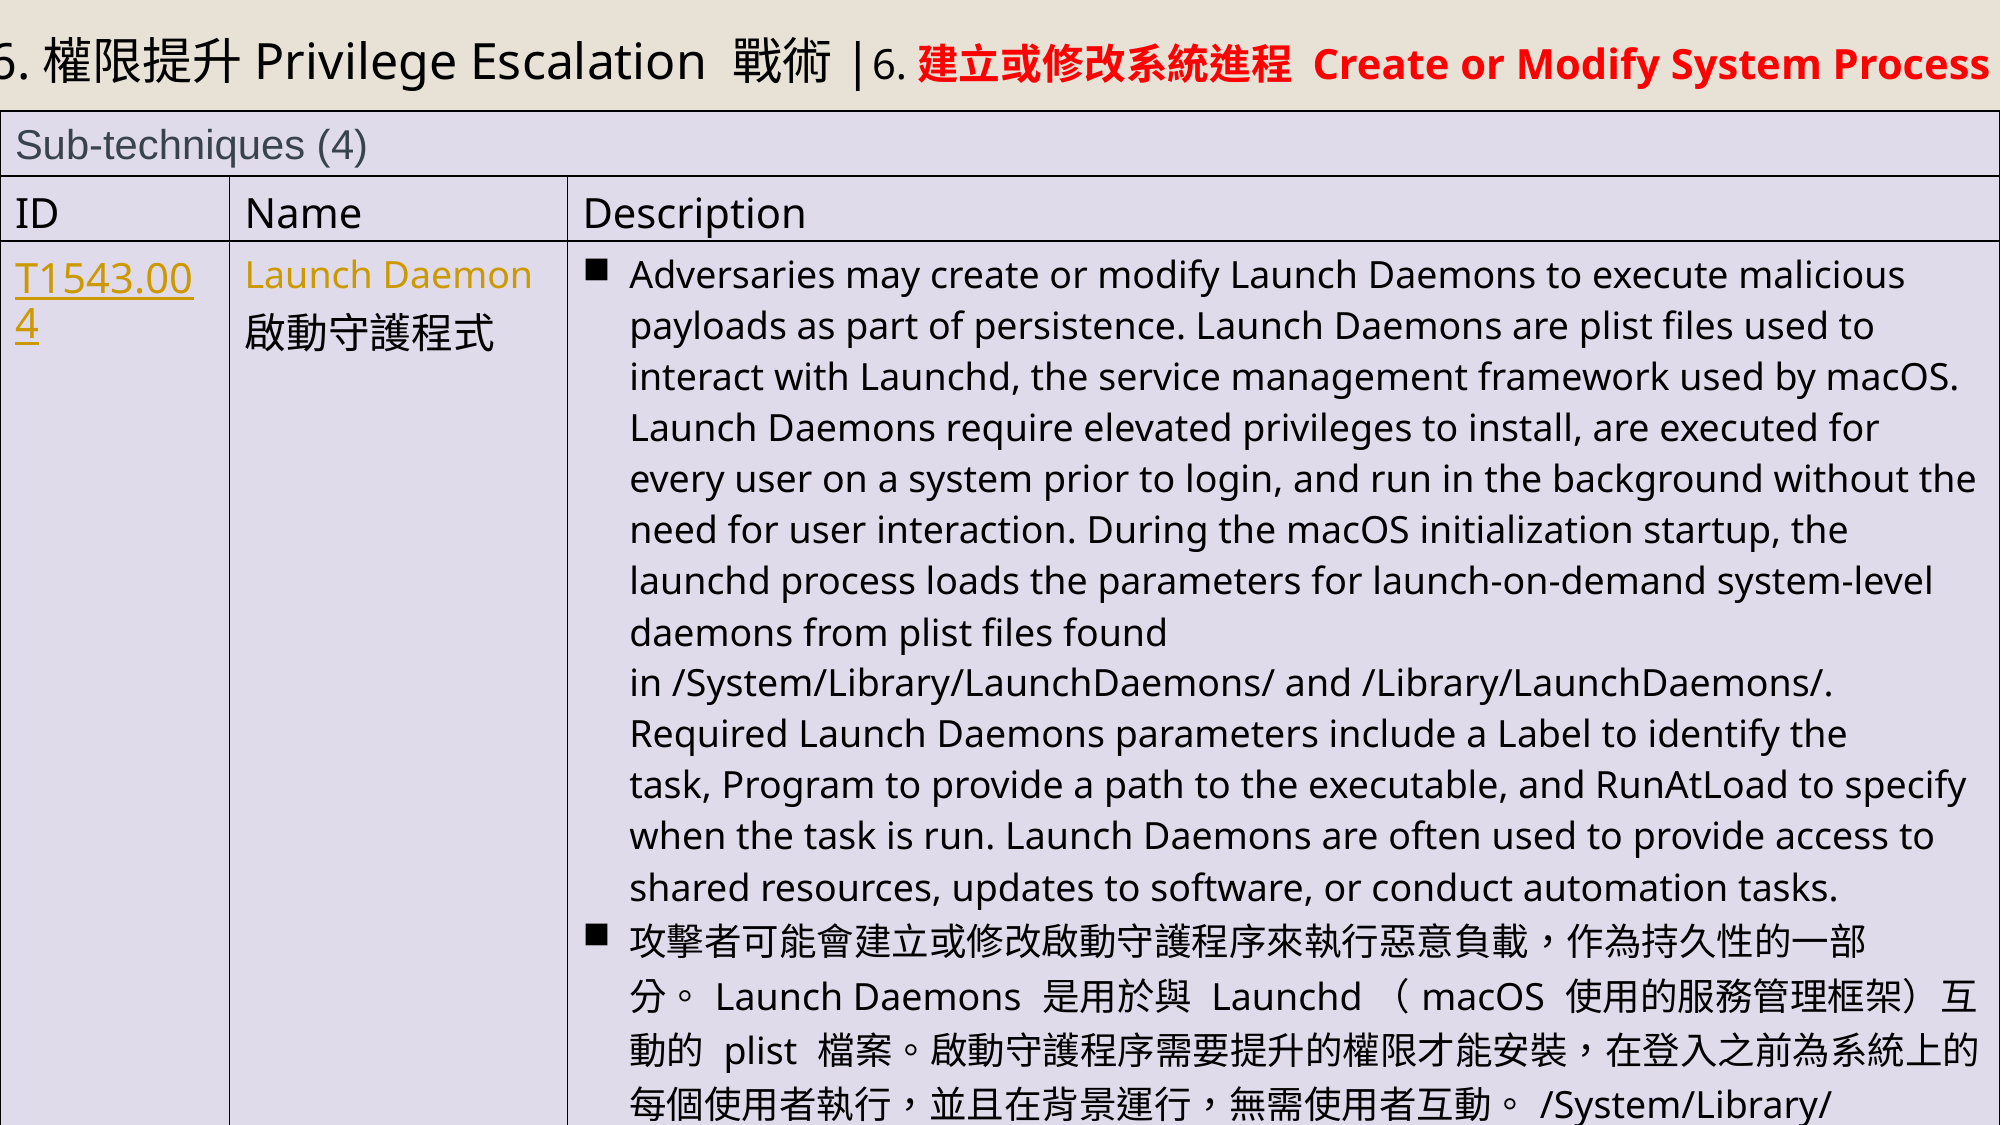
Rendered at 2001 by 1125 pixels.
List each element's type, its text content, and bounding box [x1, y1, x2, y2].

table_header Sub-techniques (4) [1, 112, 1999, 175]
text_box 6.權限提升Privilege Escalation 戰術|6.建立或修改系統進程 Create or Modify System Process (4)技術 [0, 22, 2000, 98]
table_cell Name [230, 177, 567, 240]
table_cell Launch Daemon 啟動守護程式 [230, 242, 567, 1125]
table_cell ID [1, 177, 229, 240]
table_cell T1543.004 [1, 242, 229, 1125]
table_cell Description [568, 177, 1999, 240]
table_cell Adversaries may create or modify Launch Daemons to execute malicious payloads as part of persistence. Launch Daemons are plist files used to interact with Launchd, the service management framework used by macOS. Launch Daemons require elevated privileges to install, are executed for every user on a system prior to login, and run in the background without the need for user interaction. During the macOS initialization startup, the launchd process loads the parameters for launch-on-demand system-level daemons from plist files found in /System/Library/LaunchDaemons/ and /Library/LaunchDaemons/. Required Launch Daemons parameters include a Label to identify the task, Program to provide a path to the executable, and RunAtLoad to specify when the task is run. Launch Daemons are often used to provide access to shared resources, updates to software, or conduct automation tasks. 攻擊者可能會建立或修改啟動守護程序來執行惡意負載，作為持久性的一部分。Launch Daemons 是用於與 Launchd（macOS 使用的服務管理框架）互動的 plist 檔案。啟動守護程序需要提升的權限才能安裝，在登入之前為系統上的每個使用者執行，並且在背景運行，無需使用者互動。/System/Library/LaunchDaemons/在 macOS 初始化啟動期間，launchd 程序會從和中找到的 plist 檔案載入按需啟動系統級守護程序的參數/Library/LaunchDaemons/。所需的啟動守護程序參數包括Label用於標識任務、Program提供可執行檔的路徑以及RunAtLoad指定任務運行時間的參數。啟動守護程序通常用於提供對共享資源的存取、軟體更新或執行自動化任務。 [568, 242, 1999, 1125]
